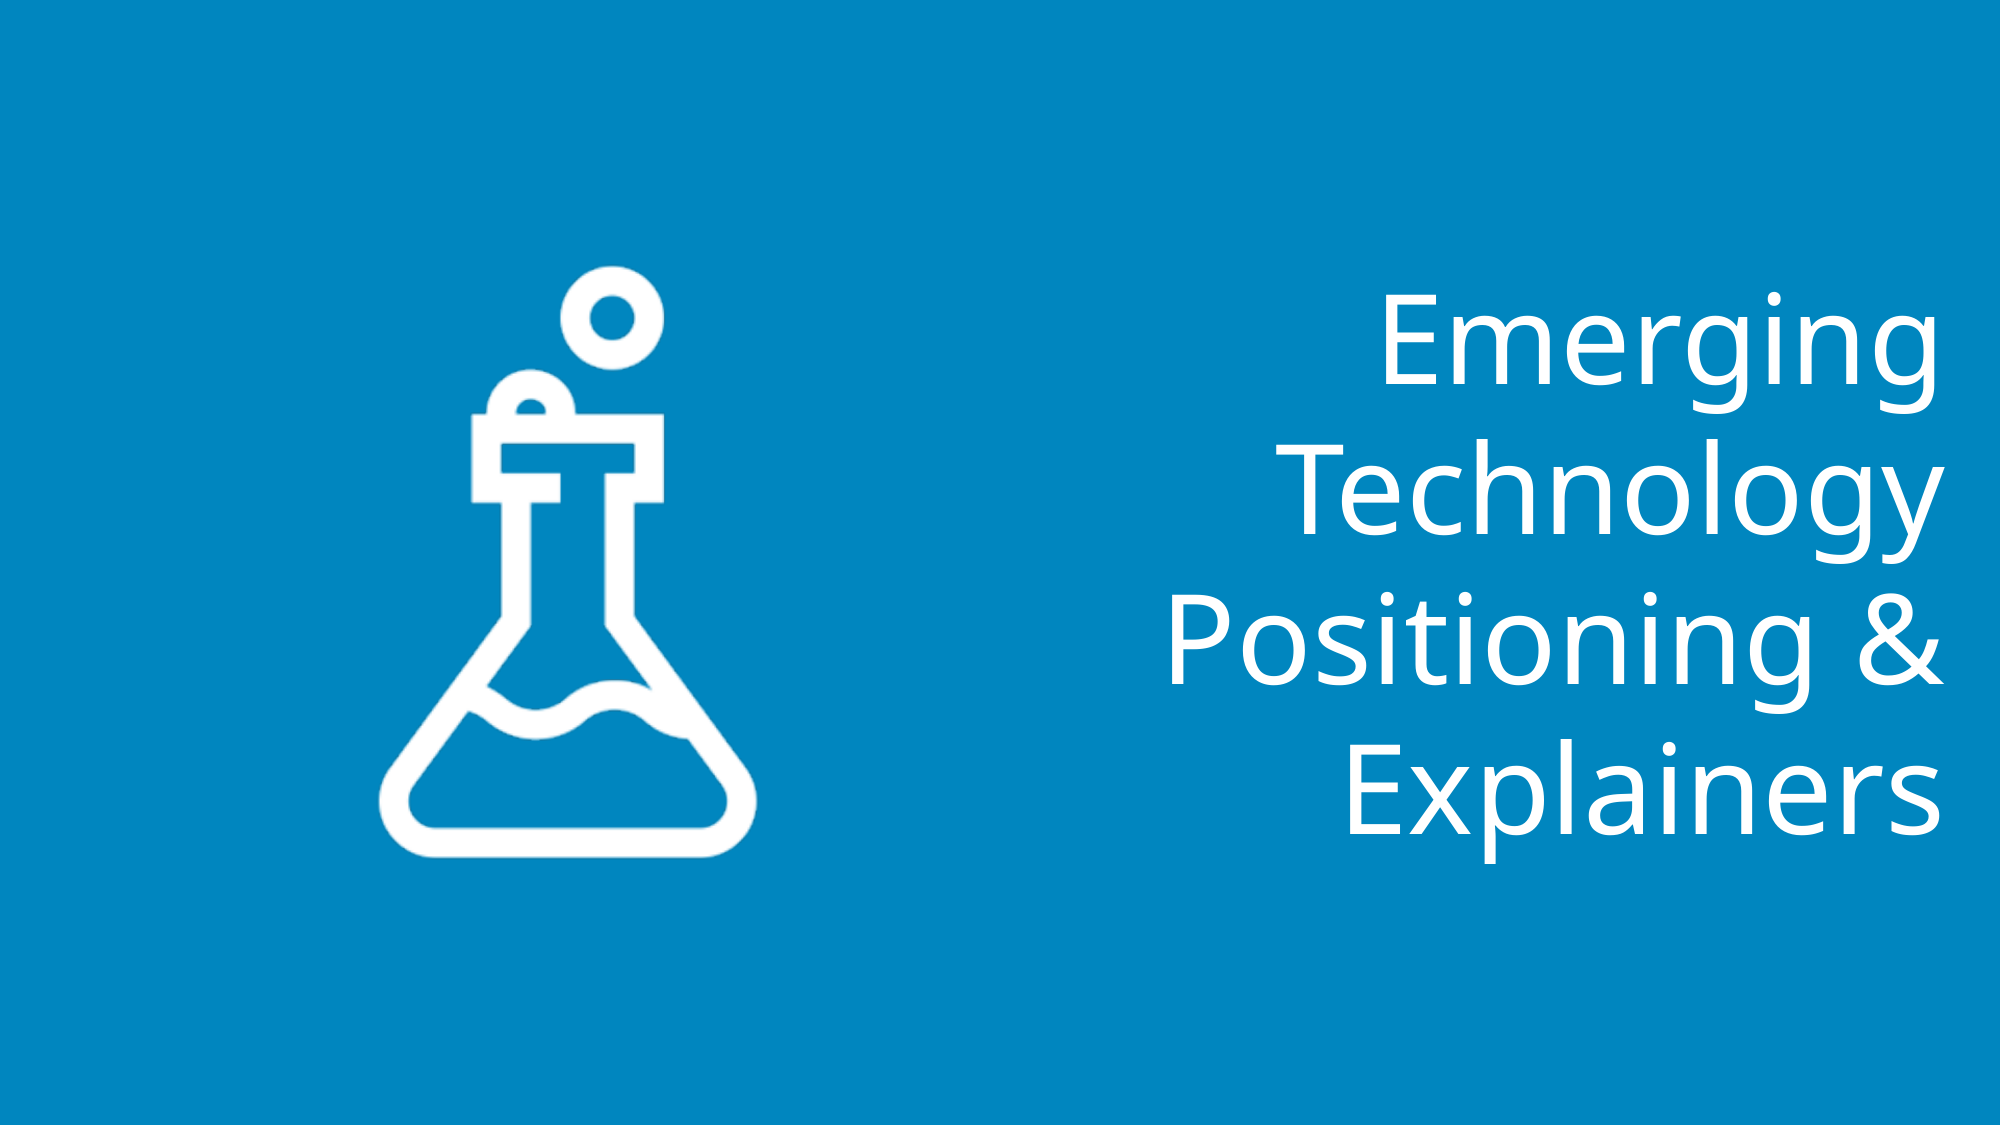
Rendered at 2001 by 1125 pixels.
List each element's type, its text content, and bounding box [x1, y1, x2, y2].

picture [378, 369, 757, 858]
picture [560, 266, 664, 370]
text_box Emerging Technology Positioning & Explainers [1145, 251, 1960, 867]
